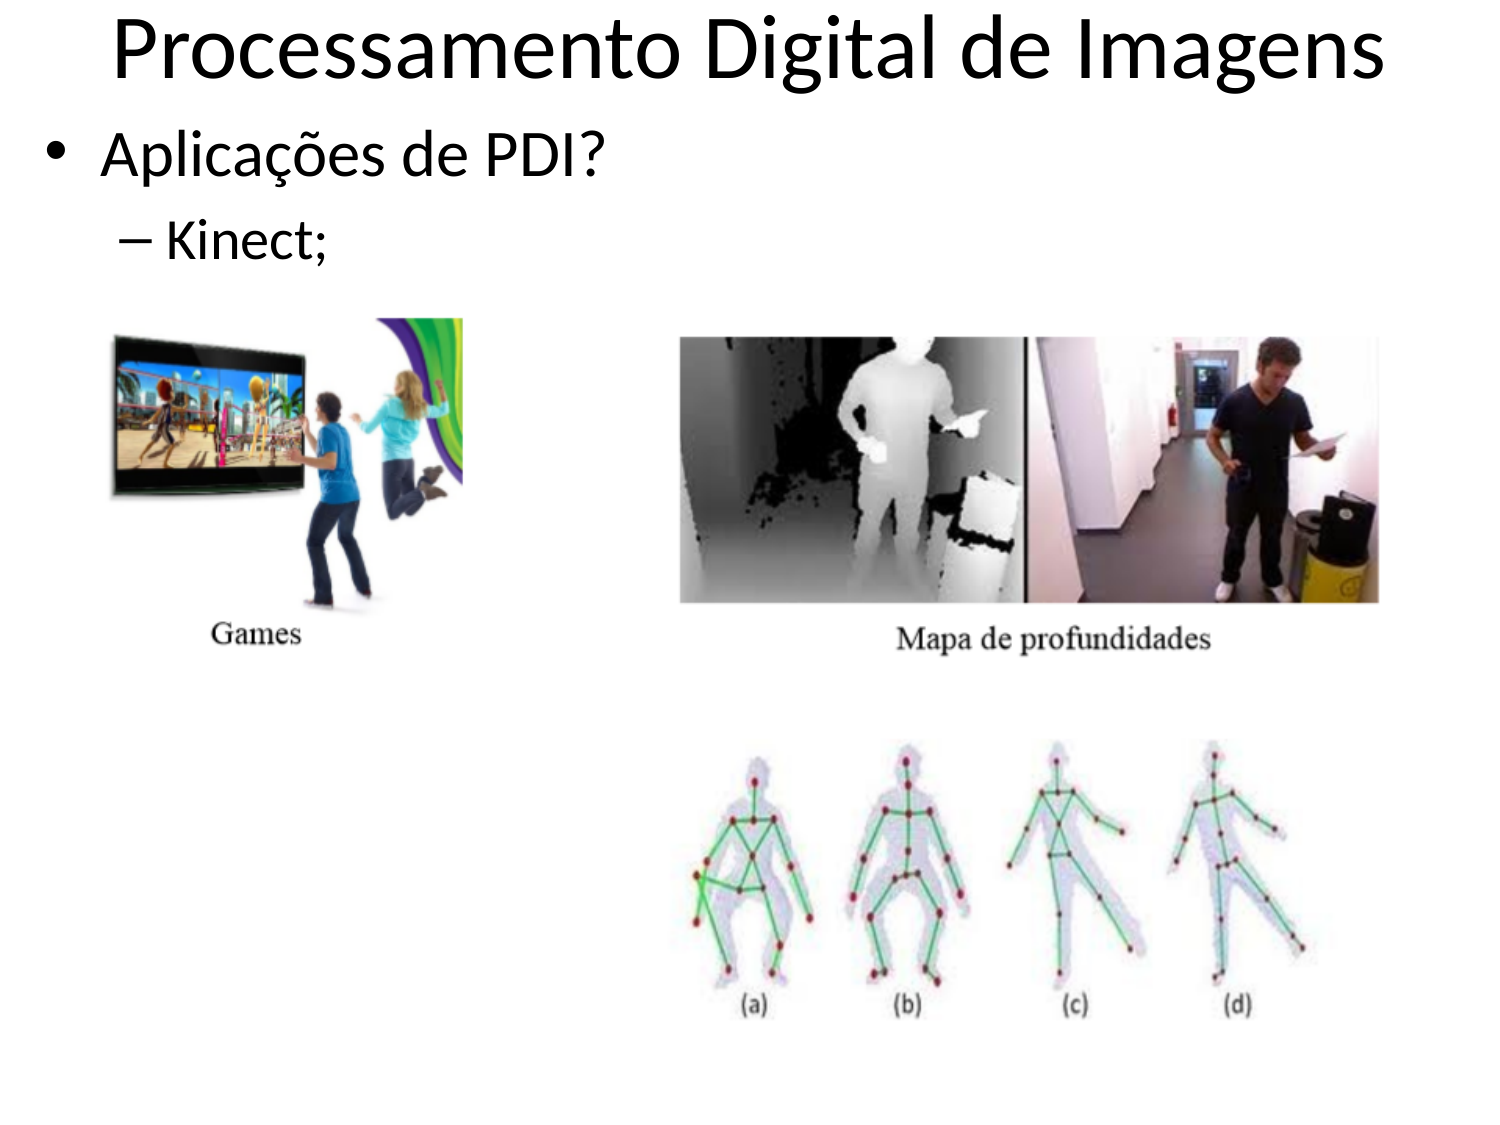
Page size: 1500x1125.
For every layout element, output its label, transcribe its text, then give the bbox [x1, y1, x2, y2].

title Processamento Digital de Imagens [75, 0, 1425, 101]
picture [94, 298, 1406, 1036]
list Aplicações de PDI? Kinect; [29, 101, 1471, 1106]
